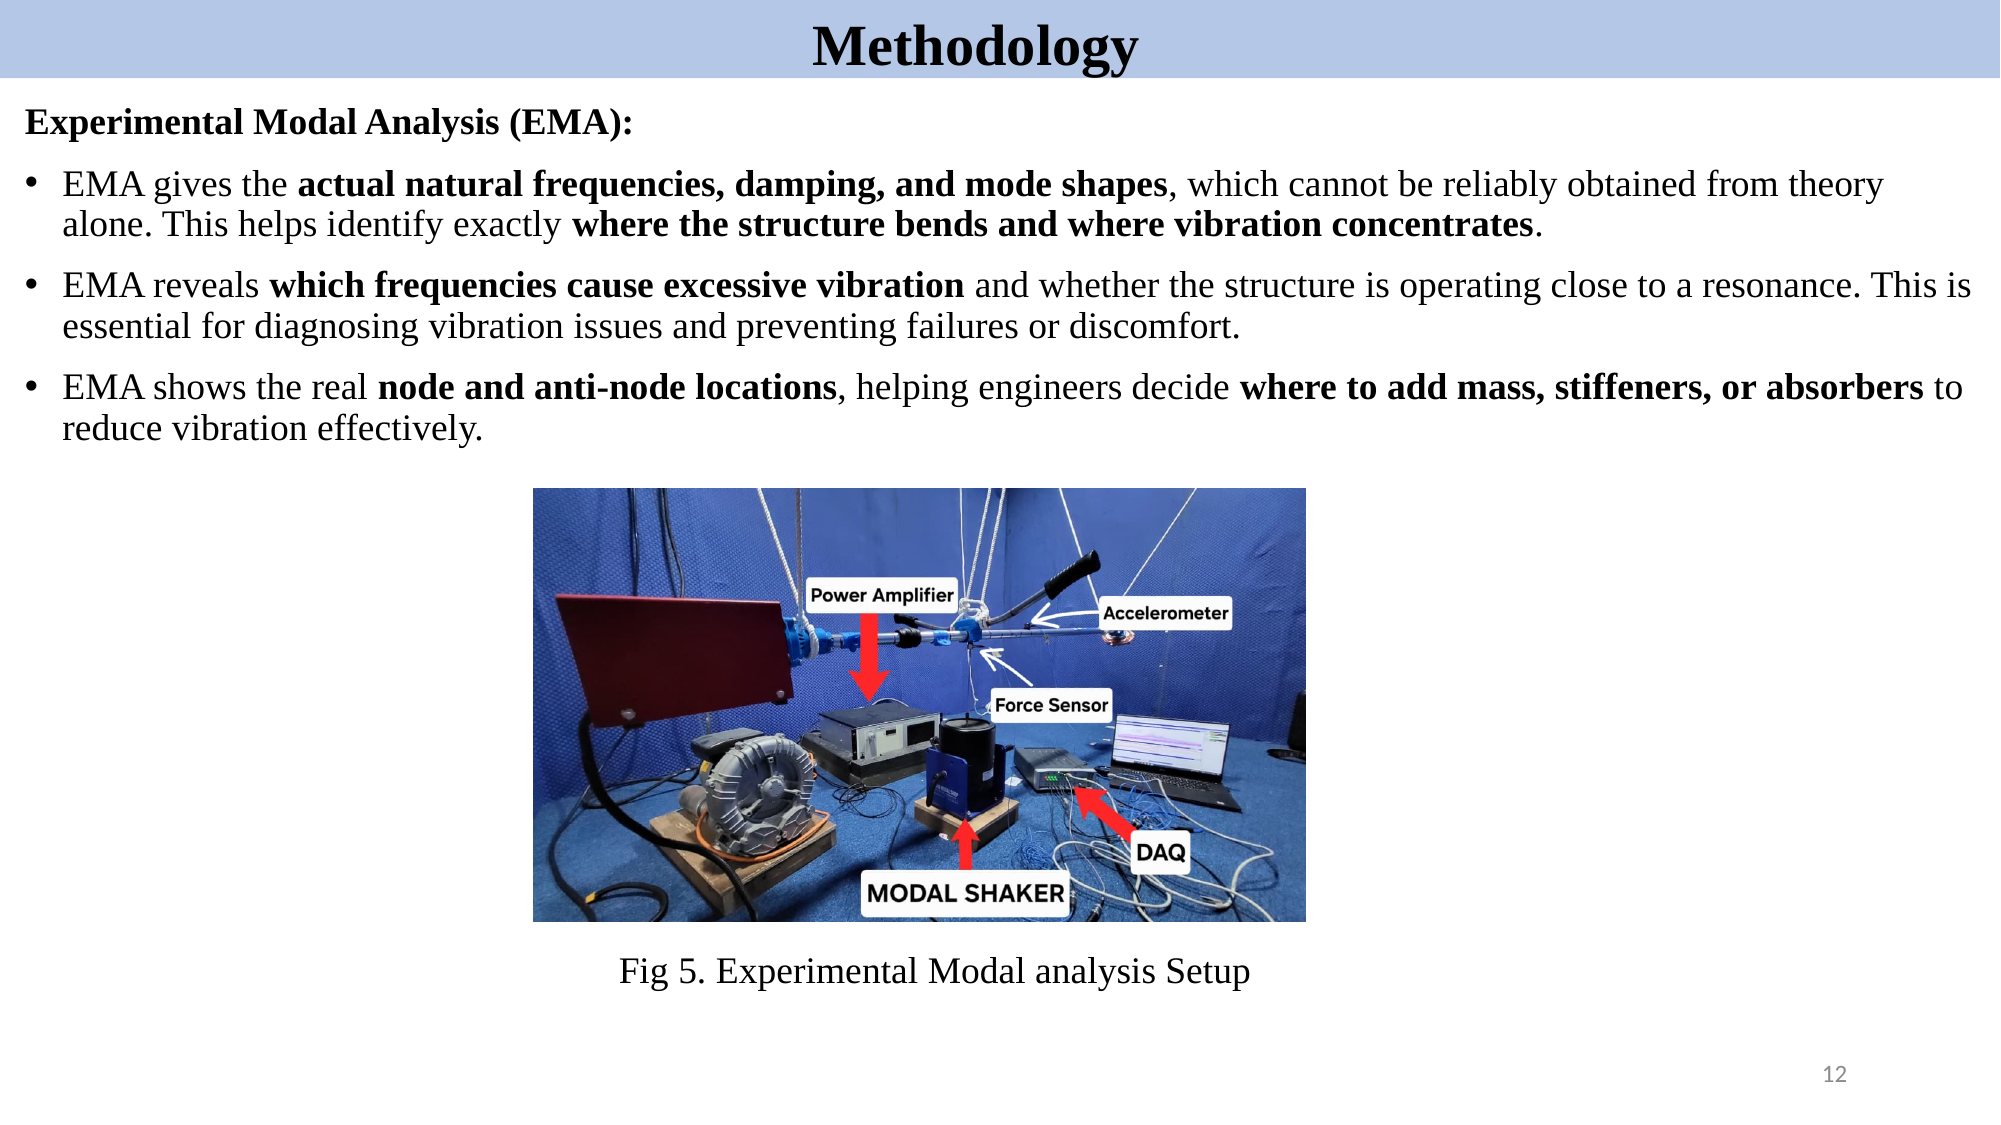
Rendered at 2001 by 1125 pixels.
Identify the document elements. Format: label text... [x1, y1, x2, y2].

slide_number 12 [1412, 1042, 1863, 1103]
text_box [1468, 0, 2000, 79]
picture [533, 488, 1306, 923]
list Experimental Modal Analysis (EMA): EMA gives the actual natural frequencies, damping, and mode shapes, which cannot be reliably obtained from theory alone. This helps identify exactly where the structure bends and where vibration concentrates. EMA reveals which frequencies cause excessive vibration and whether the structure is operating close to a resonance. This is essential for diagnosing vibration issues and preventing failures or discomfort. EMA shows the real node and anti-node locations, helping engineers decide where to add mass, stiffeners, or absorbers to reduce vibration effectively. [10, 94, 1994, 896]
text_box Fig 5. Experimental Modal analysis Setup [604, 938, 1267, 999]
text_box [0, 0, 485, 79]
text_box Methodology [485, 0, 1468, 85]
